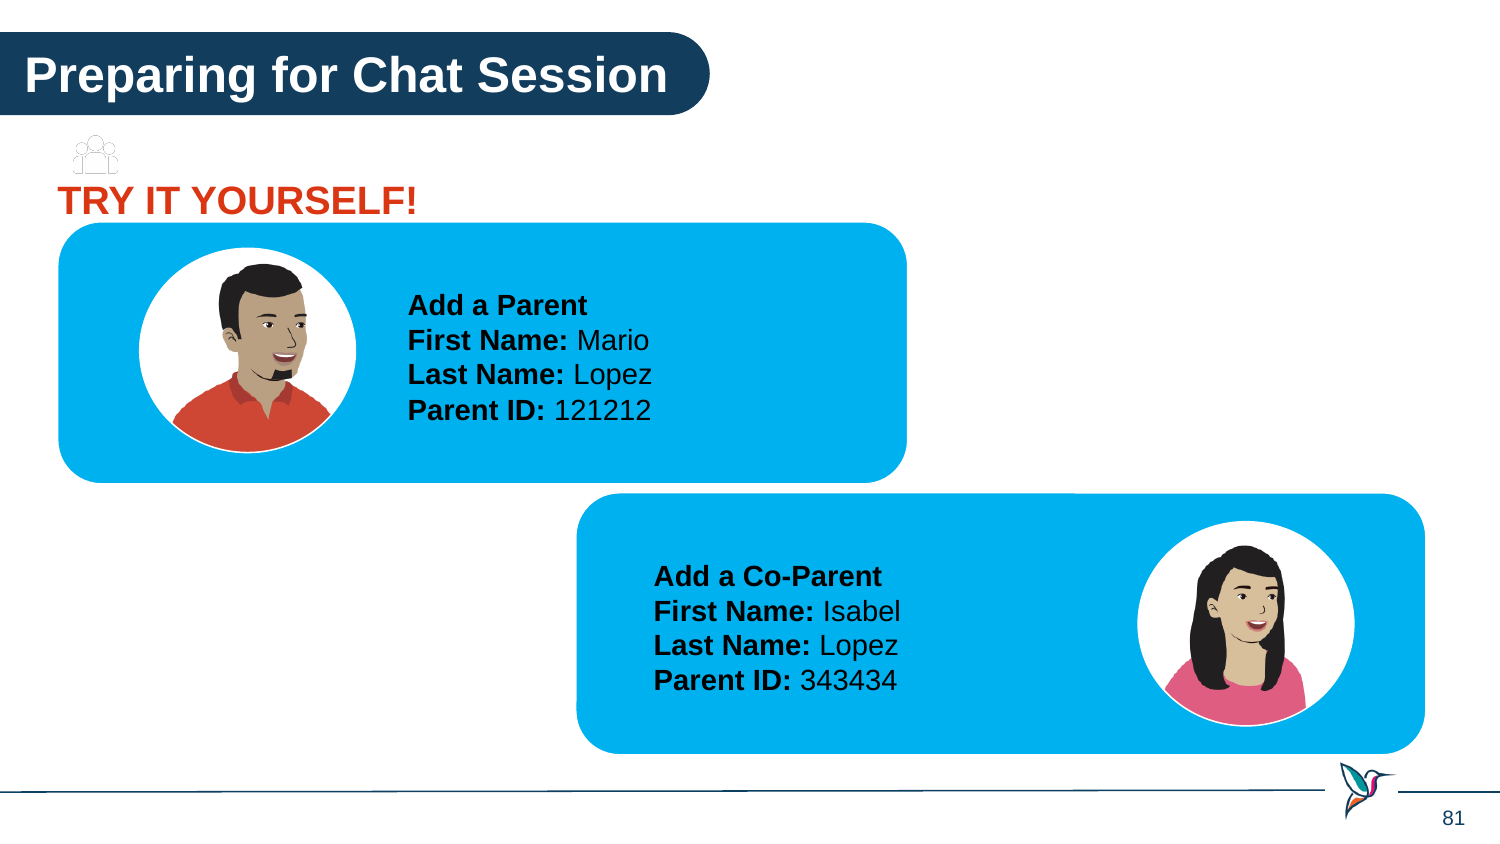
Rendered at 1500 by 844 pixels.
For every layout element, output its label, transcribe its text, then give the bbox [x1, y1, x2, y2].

text_box Add a Co-Parent First Name: Isabel Last Name: Lopez Parent ID: 343434 [638, 541, 1047, 712]
text_box Add a Parent First Name: Mario Last Name: Lopez Parent ID: 121212 [392, 271, 801, 441]
text_box TRY IT YOURSELF! [42, 143, 1370, 230]
picture [1338, 759, 1398, 823]
text_box [0, 32, 684, 116]
picture [1138, 521, 1354, 726]
text_box [575, 492, 1426, 755]
picture [73, 131, 119, 177]
text_box Preparing for Chat Session [9, 35, 986, 171]
text_box [57, 221, 908, 484]
picture [139, 248, 356, 453]
